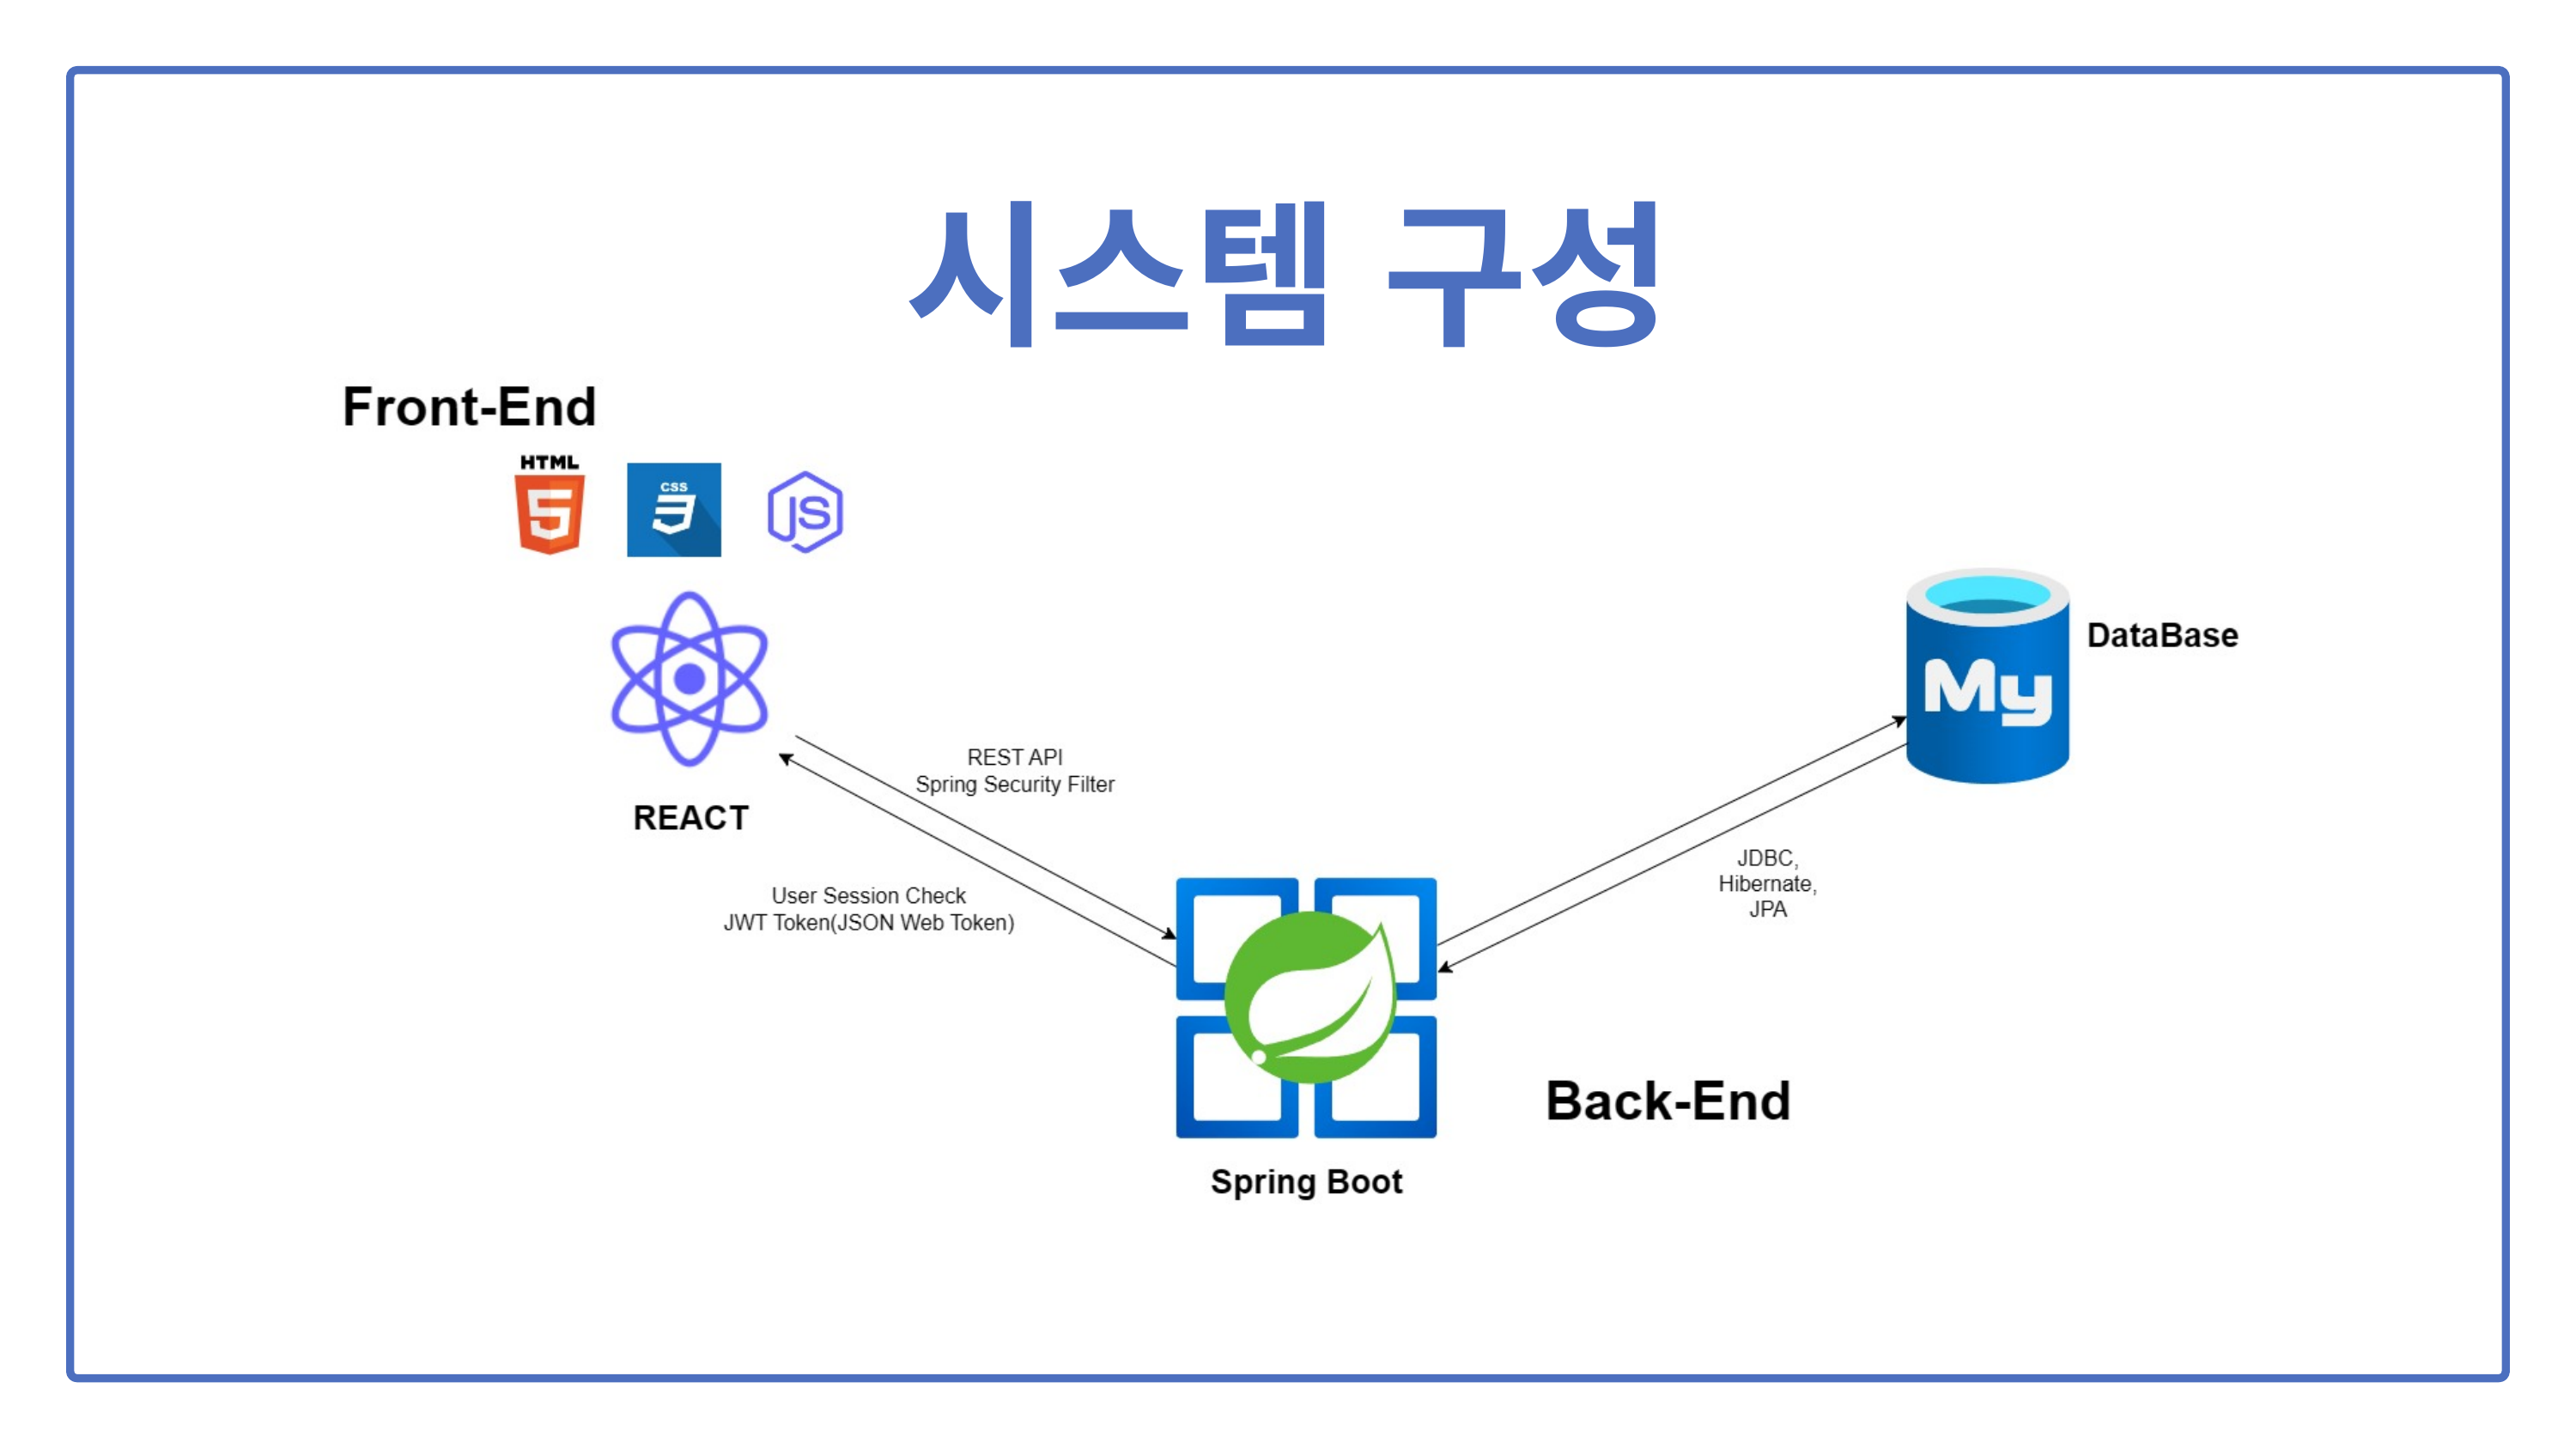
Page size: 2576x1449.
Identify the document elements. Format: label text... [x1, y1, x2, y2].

text_box 시스템 구성 [77, 142, 2500, 365]
picture [292, 367, 2241, 1204]
text_box [70, 70, 2506, 1379]
table_cell /api/transinfo/all [288, 368, 2245, 1211]
